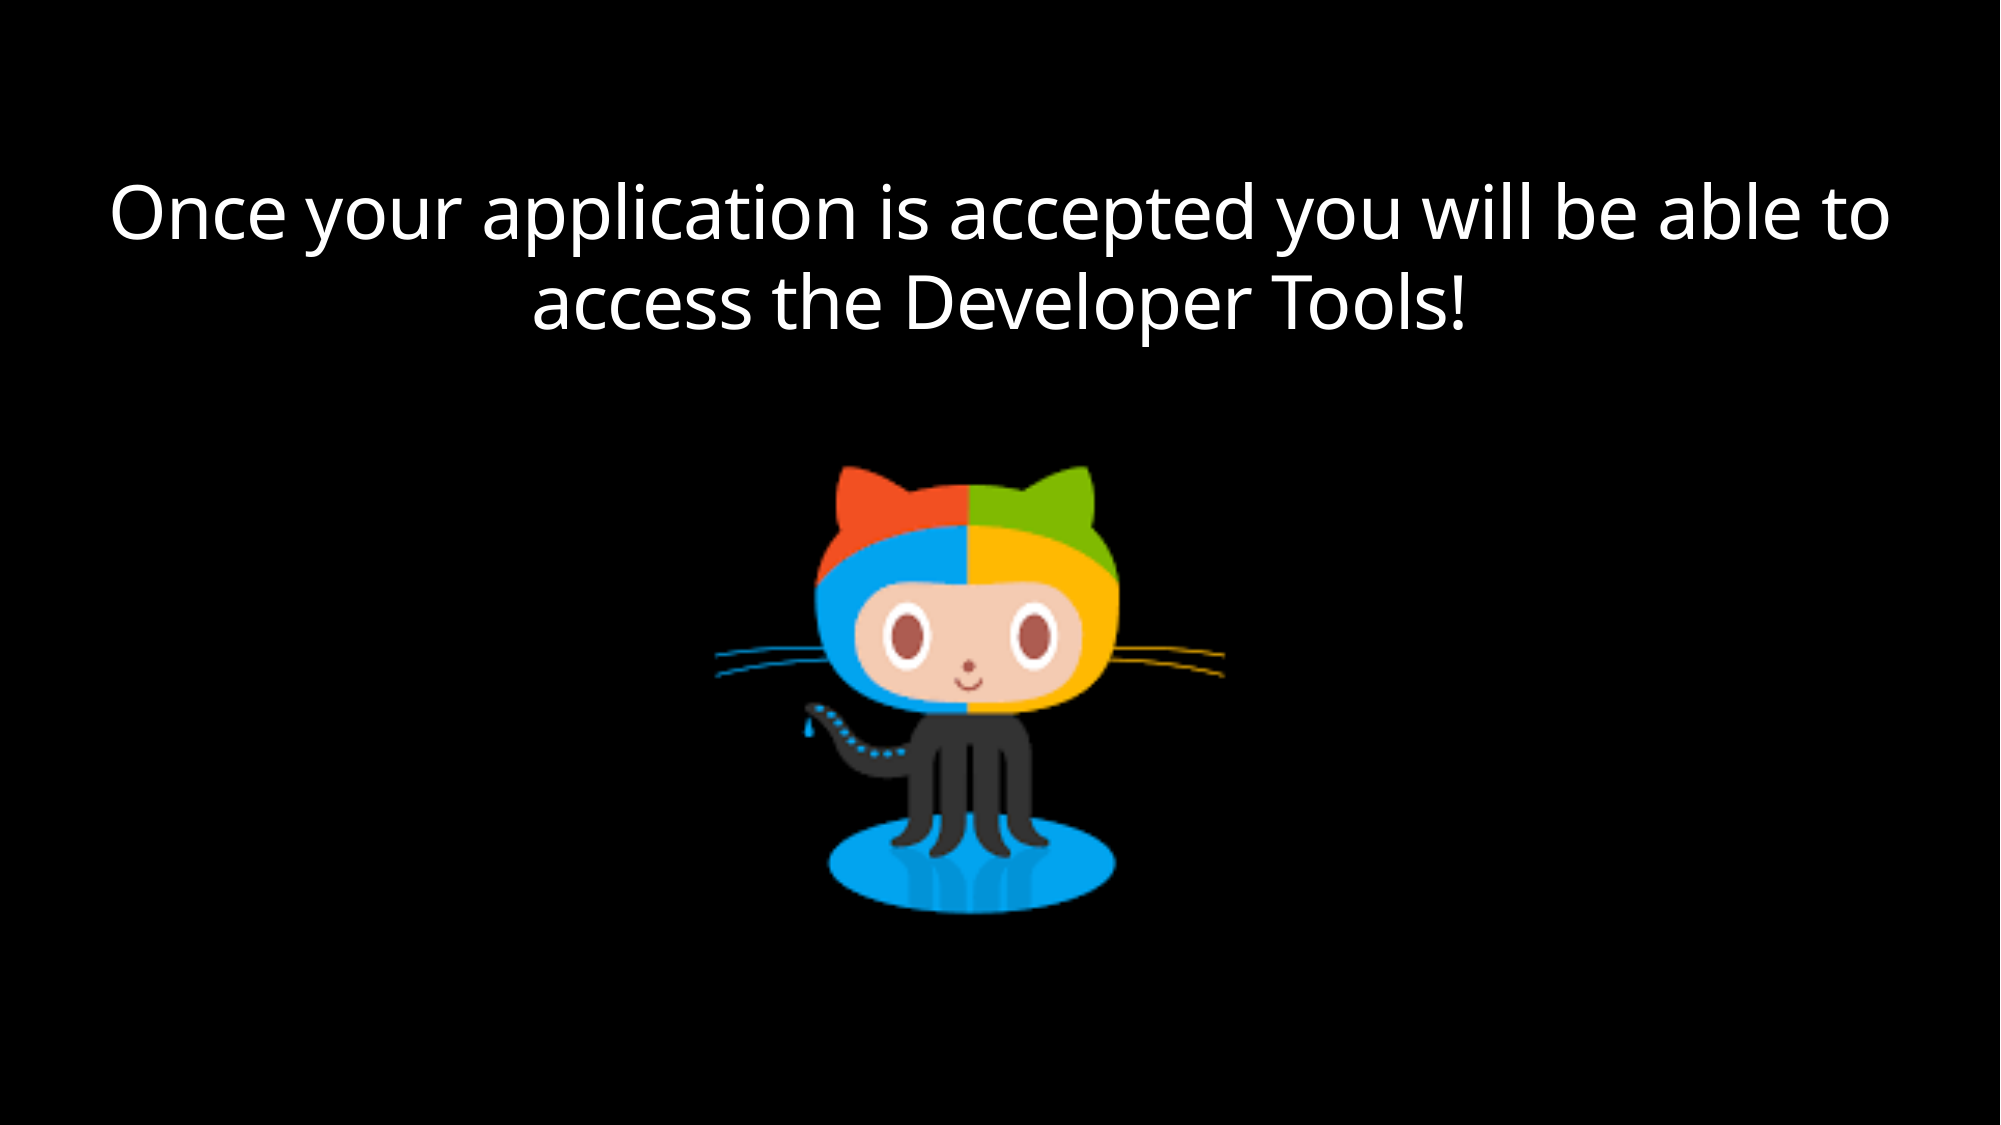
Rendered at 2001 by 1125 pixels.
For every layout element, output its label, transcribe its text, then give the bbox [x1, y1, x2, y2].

picture [491, 430, 1450, 938]
title Once your application is accepted you will be able to access the Developer Tools! [96, 75, 1904, 348]
